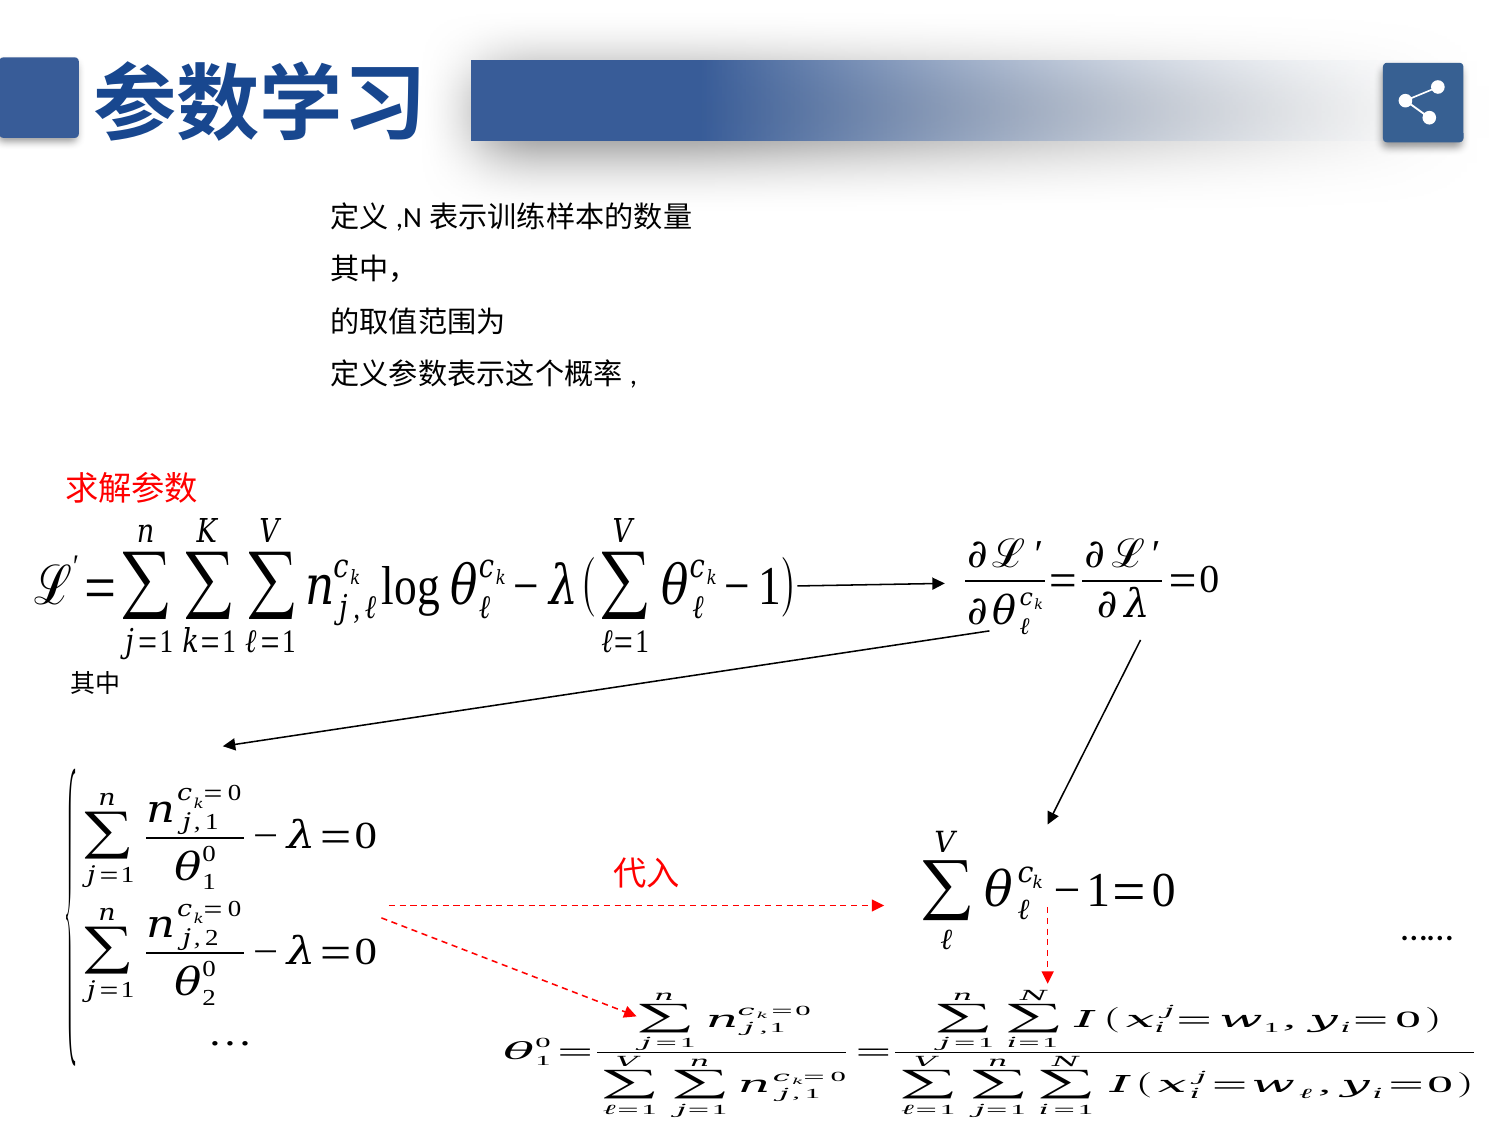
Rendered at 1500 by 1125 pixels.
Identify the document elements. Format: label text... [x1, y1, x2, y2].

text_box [1047, 639, 1141, 825]
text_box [381, 917, 637, 1017]
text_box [222, 630, 990, 747]
text_box …… [1386, 895, 1468, 956]
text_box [0, 42, 1464, 160]
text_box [797, 583, 945, 587]
text_box 代入 [598, 824, 715, 899]
